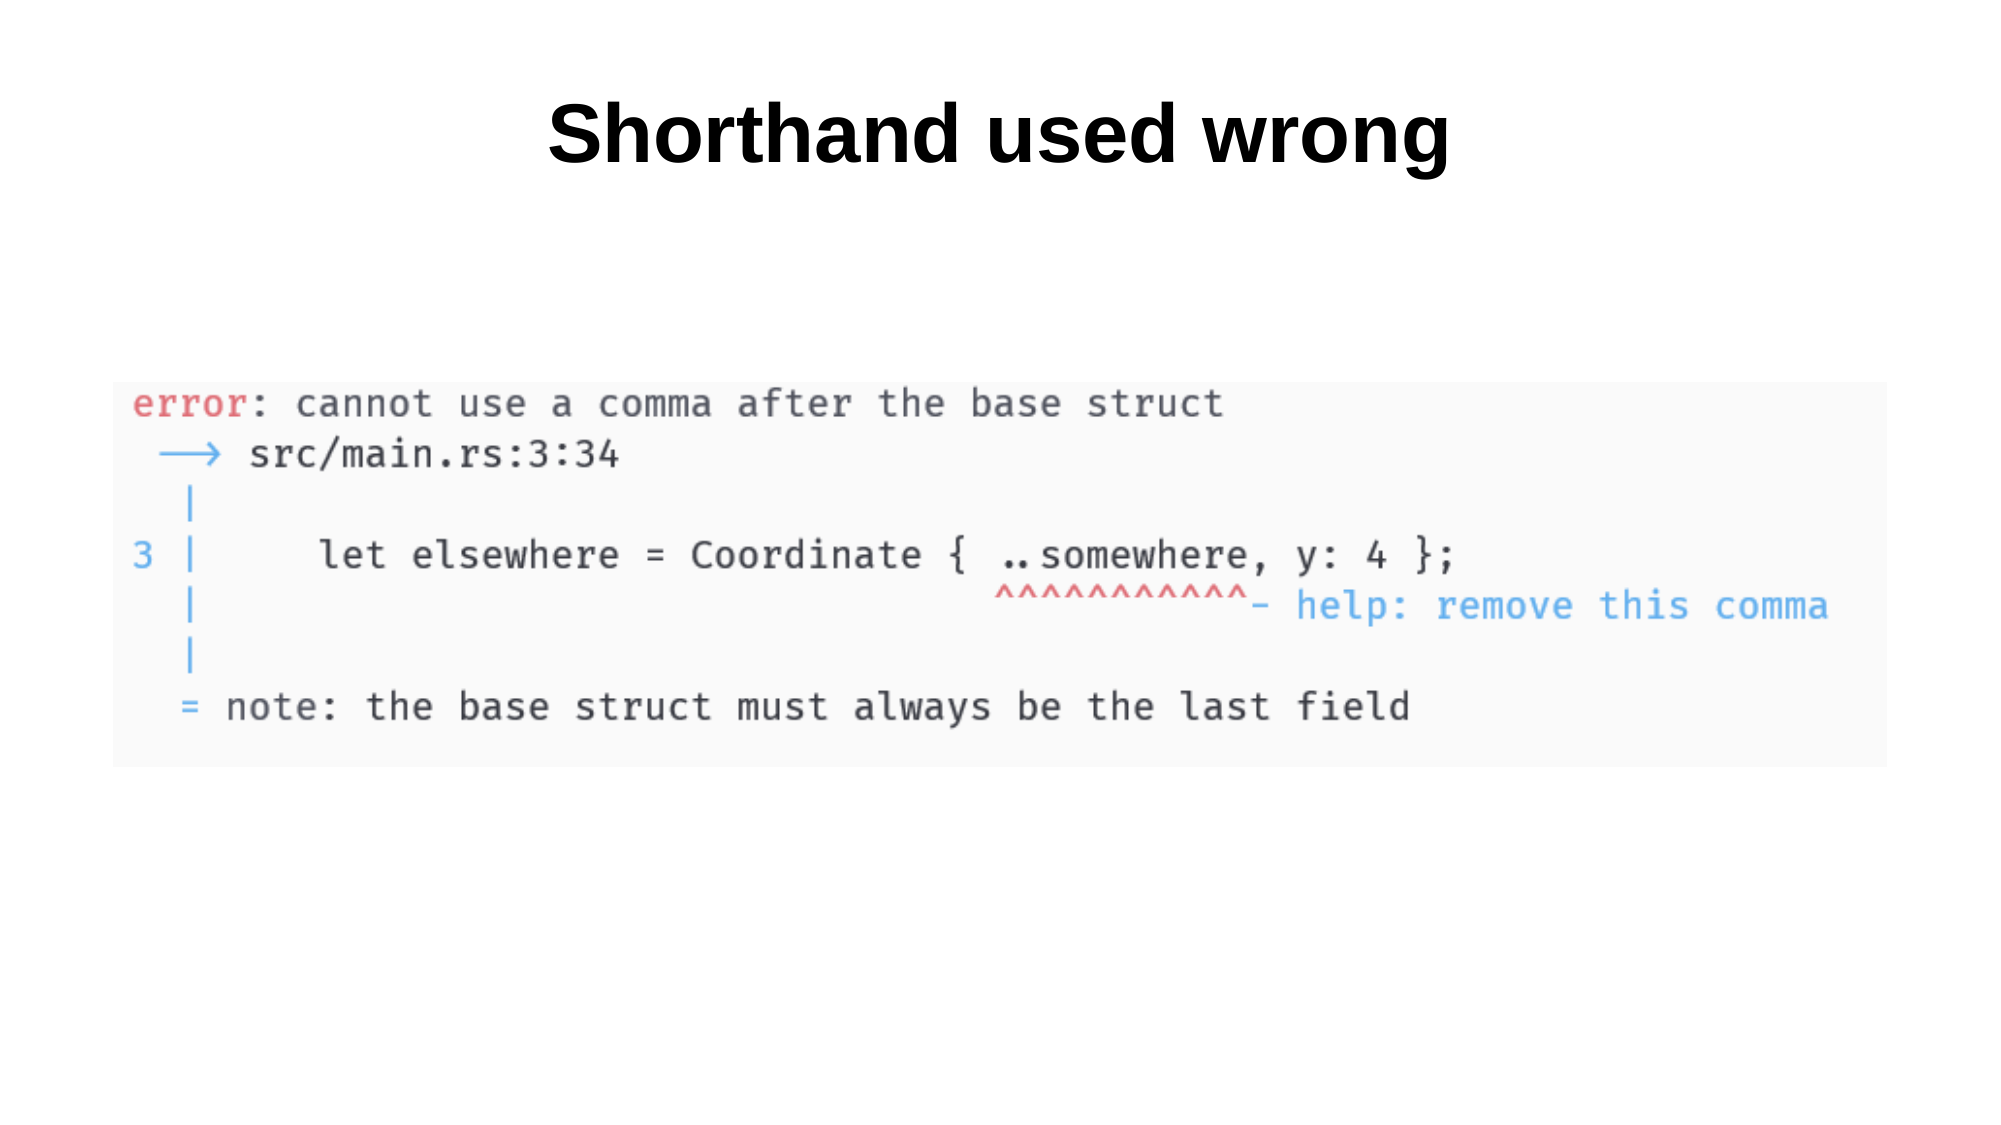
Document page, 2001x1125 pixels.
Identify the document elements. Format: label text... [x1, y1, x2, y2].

text_box Shorthand used wrong [166, 83, 1834, 277]
picture [112, 382, 1888, 767]
